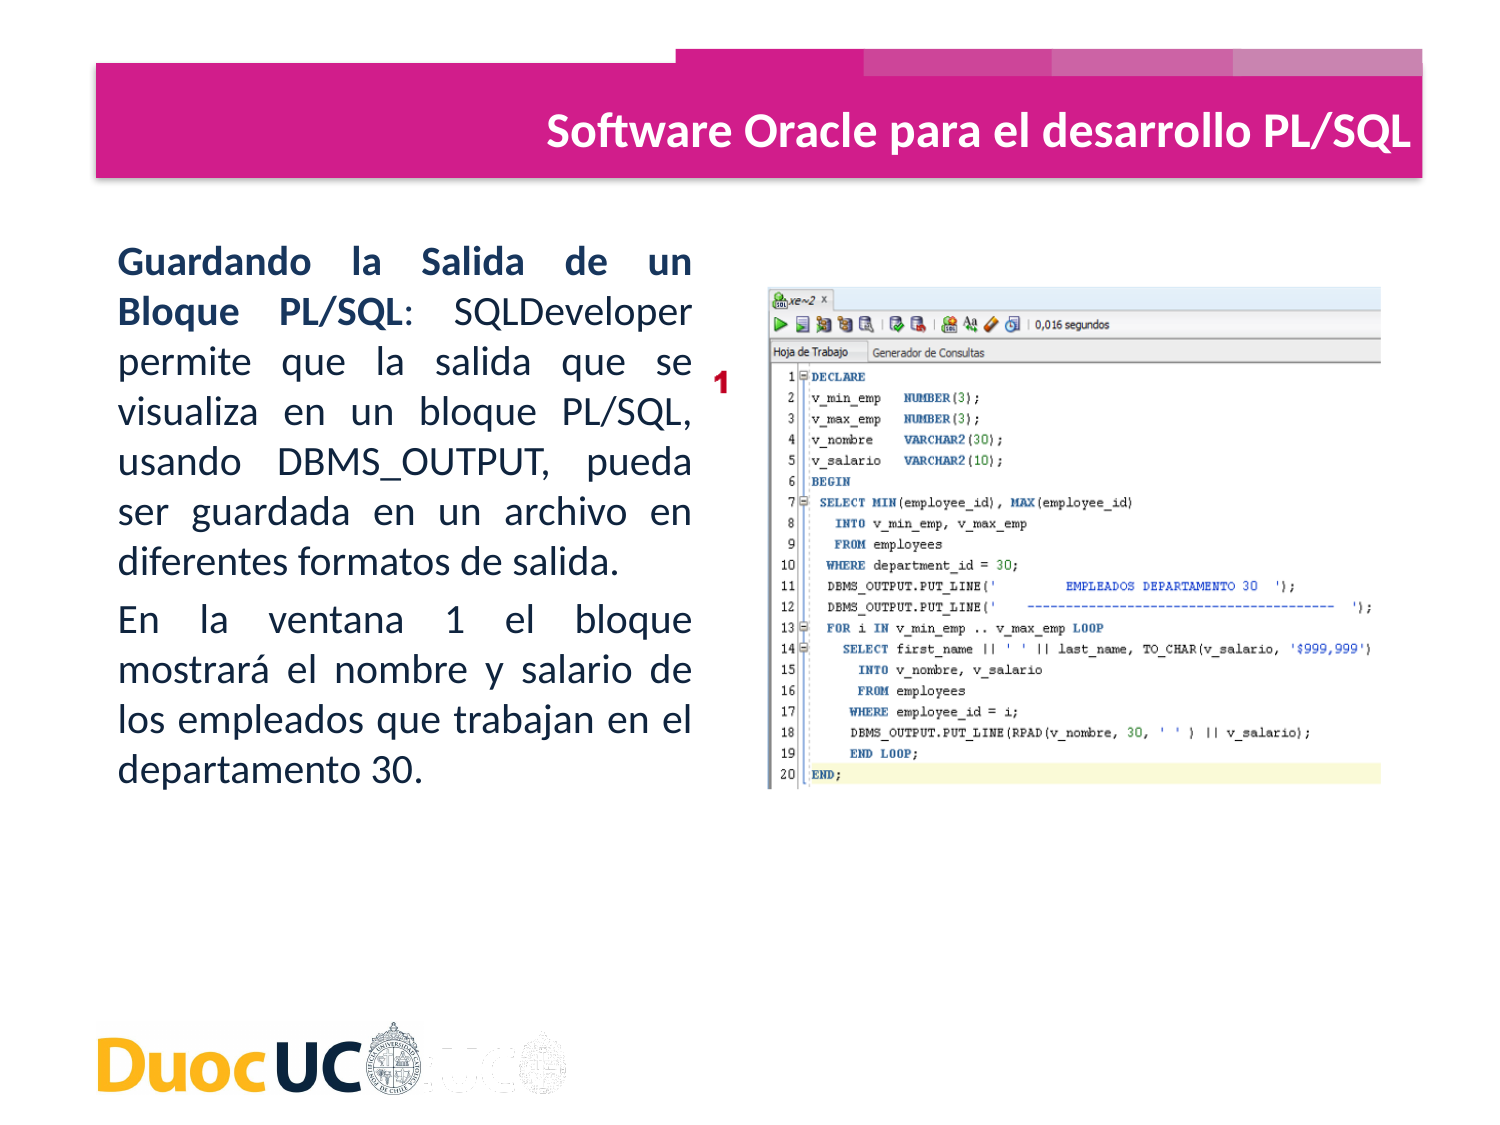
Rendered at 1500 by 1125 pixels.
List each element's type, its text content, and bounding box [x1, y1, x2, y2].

picture [96, 1021, 566, 1095]
list Guardando la Salida de un Bloque PL/SQL: SQLDeveloper permite que la salida que se visualiza en un bloque PL/SQL, usando DBMS_OUTPUT, pueda ser guardada en un archivo en diferentes formatos de salida. En la ventana 1 el bloque mostrará el nombre y salario de los empleados que trabajan en el departamento 30. [102, 226, 708, 1003]
text_box Software Oracle para el desarrollo PL/SQL [531, 81, 1453, 166]
picture [707, 278, 1388, 806]
